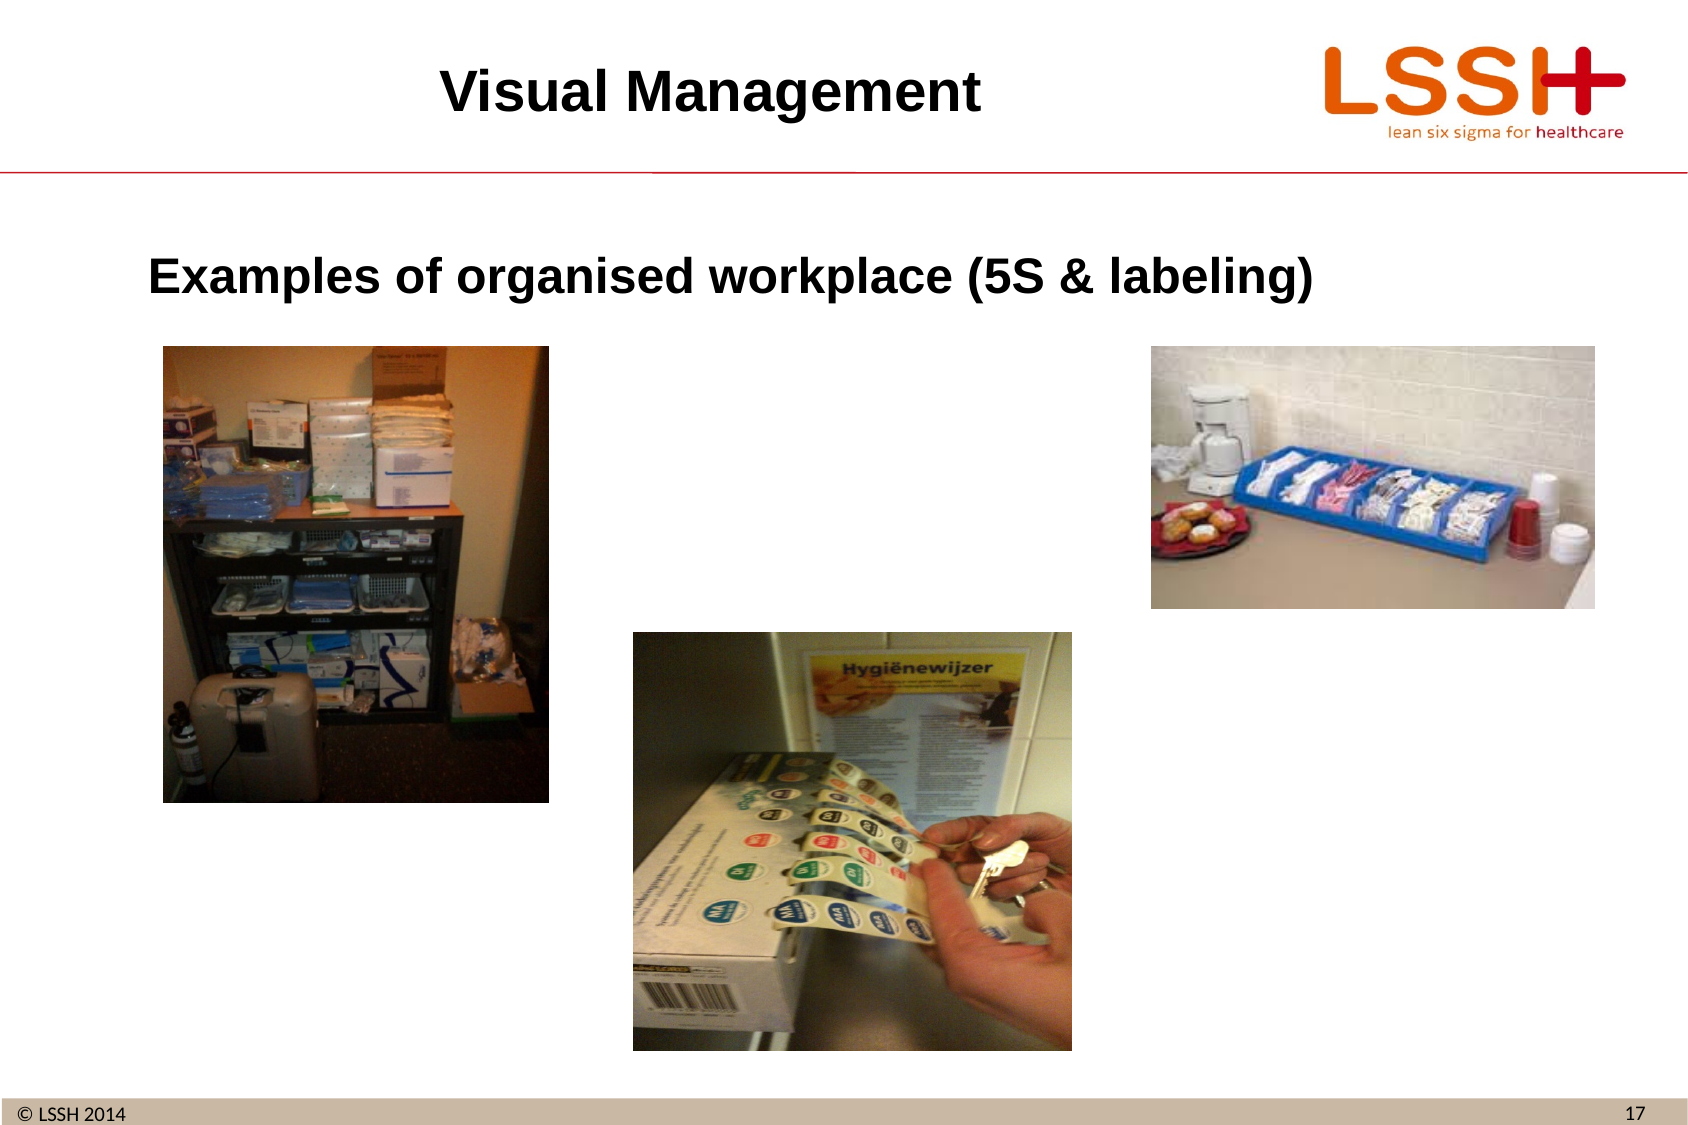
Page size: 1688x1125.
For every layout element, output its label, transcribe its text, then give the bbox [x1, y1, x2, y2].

picture [162, 345, 549, 804]
picture [633, 632, 1072, 1051]
picture [1315, 36, 1628, 143]
title Visual Management [112, 38, 1309, 138]
list Examples of organised workplace (5S & labeling) [132, 235, 1595, 1064]
picture [1151, 345, 1595, 609]
